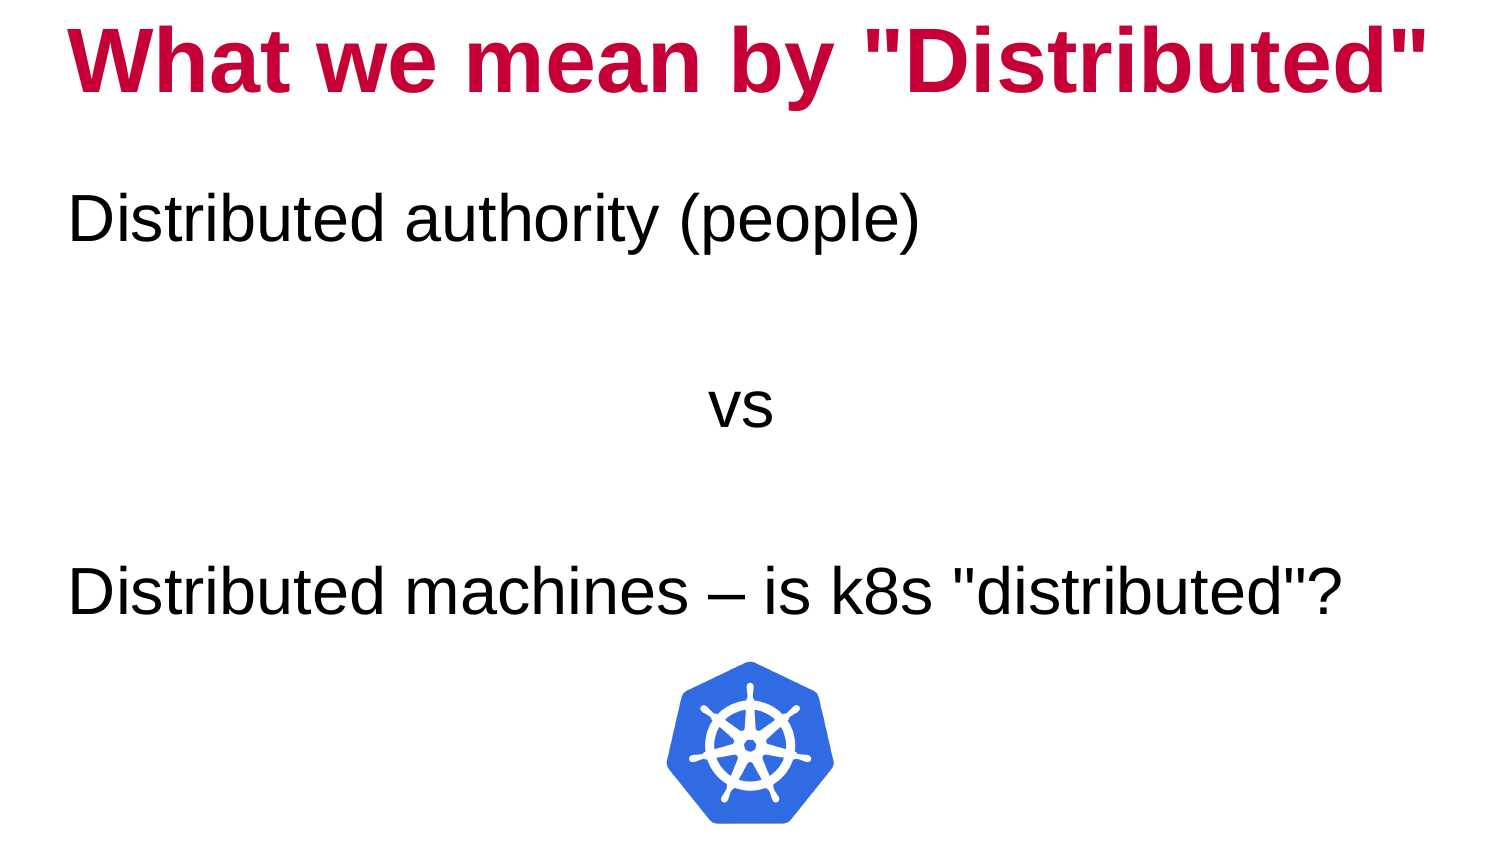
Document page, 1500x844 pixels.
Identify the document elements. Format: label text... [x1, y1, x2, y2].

list Distributed authority (people) vs Distributed machines – is k8s "distributed"? [52, 166, 1431, 844]
picture [568, 621, 932, 844]
title What we mean by "Distributed" [0, 0, 1500, 113]
